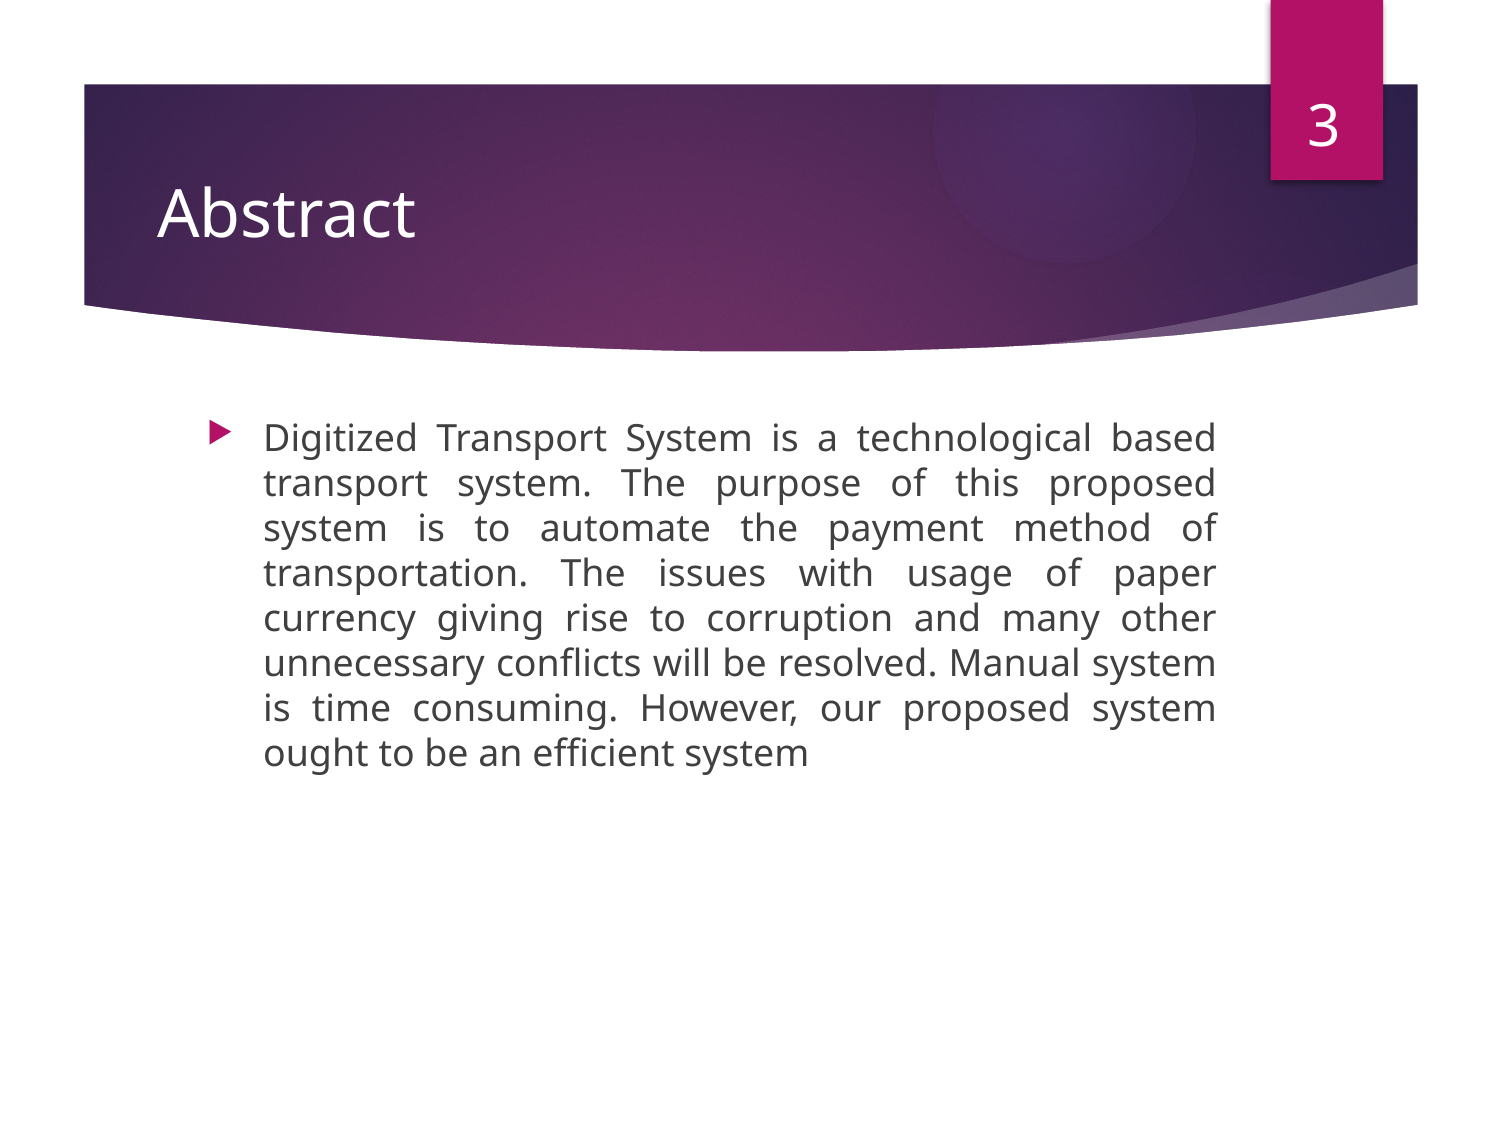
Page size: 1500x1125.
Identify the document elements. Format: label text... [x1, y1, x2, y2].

title Abstract [142, 152, 1183, 269]
slide_number 3 [1259, 48, 1390, 175]
list Digitized Transport System is a technological based transport system. The purpose of this proposed system is to automate the payment method of transportation. The issues with usage of paper currency giving rise to corruption and many other unnecessary conflicts will be resolved. Manual system is time consuming. However, our proposed system ought to be an efficient system [191, 406, 1233, 986]
